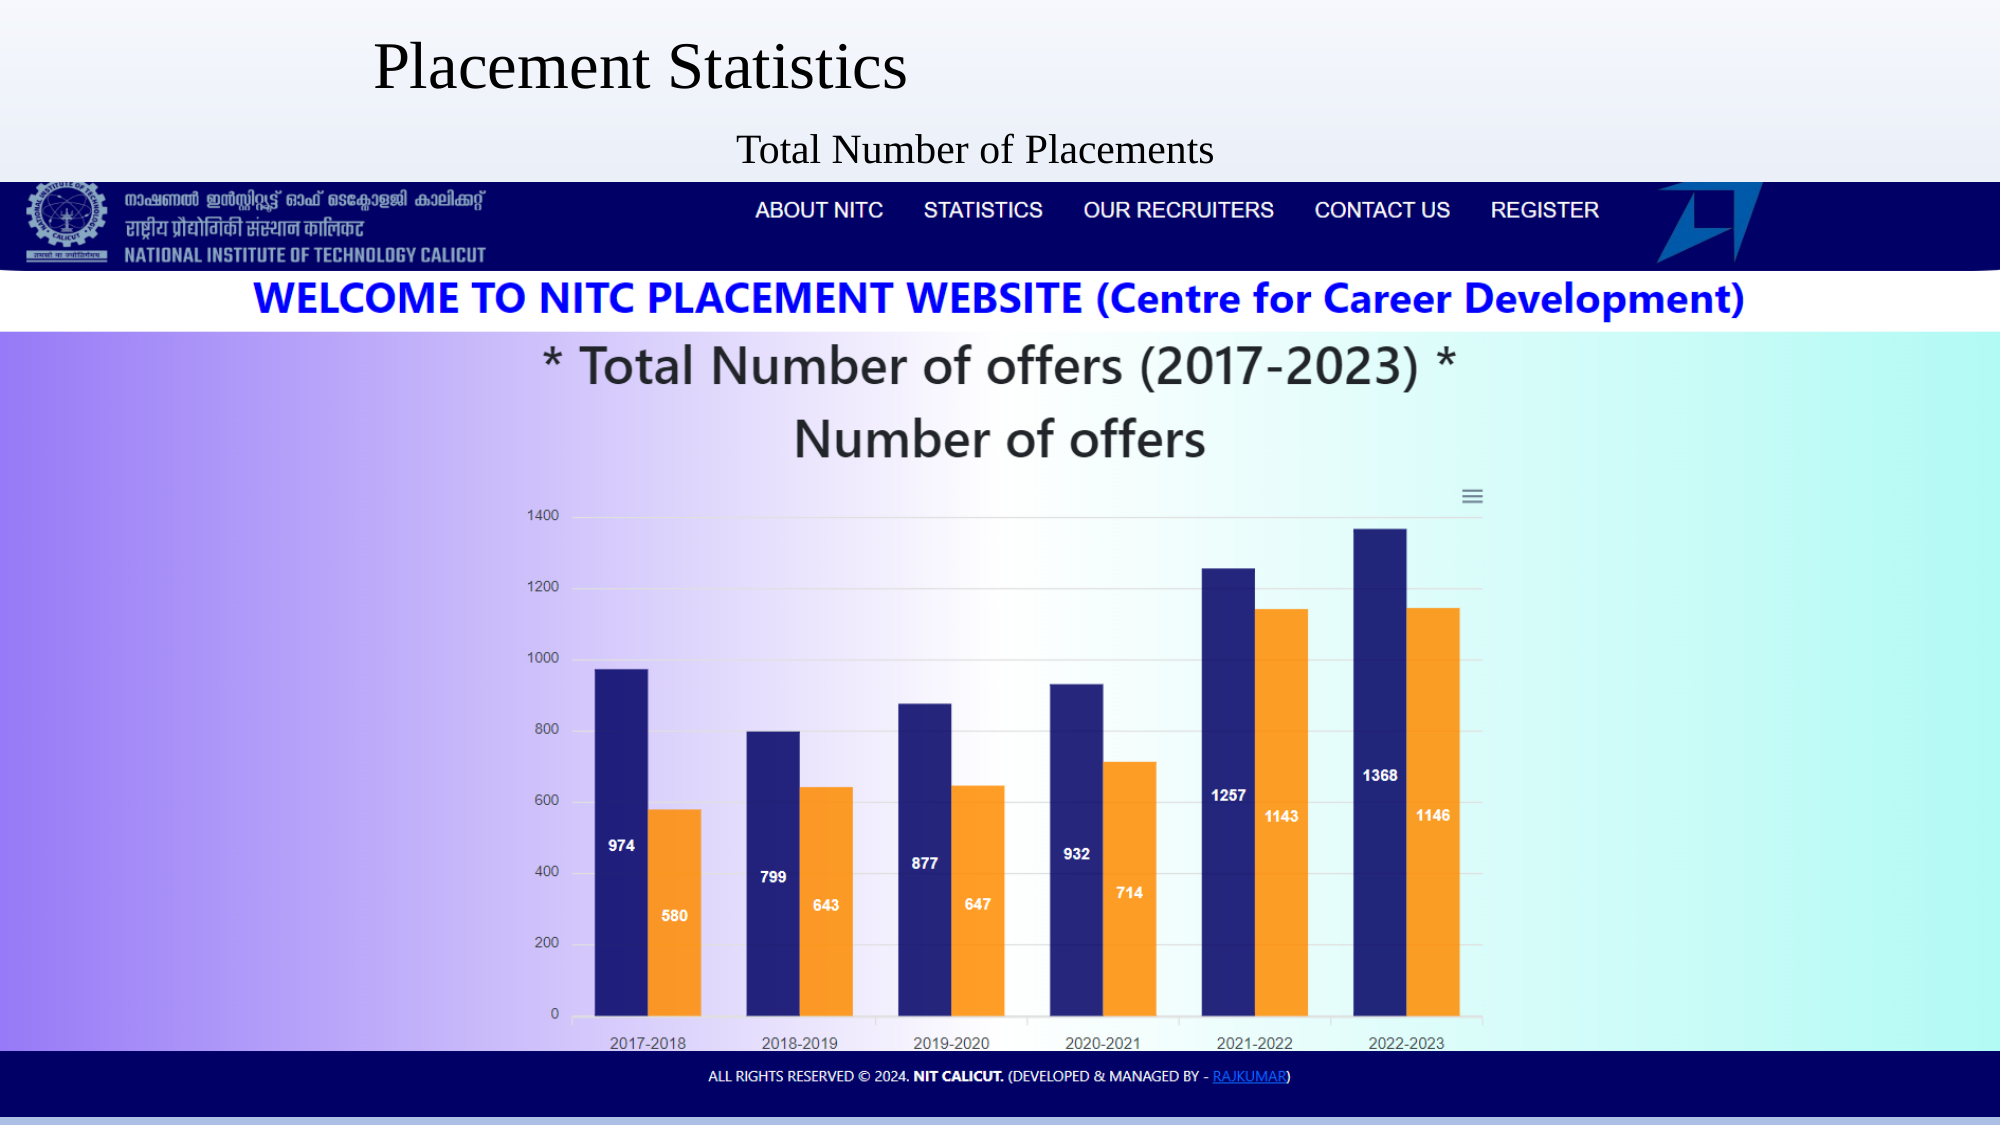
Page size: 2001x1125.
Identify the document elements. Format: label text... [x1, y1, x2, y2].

text_box Placement Statistics [358, 14, 942, 90]
picture [0, 182, 2000, 1117]
text_box Total Number of Placements [0, 90, 1962, 180]
